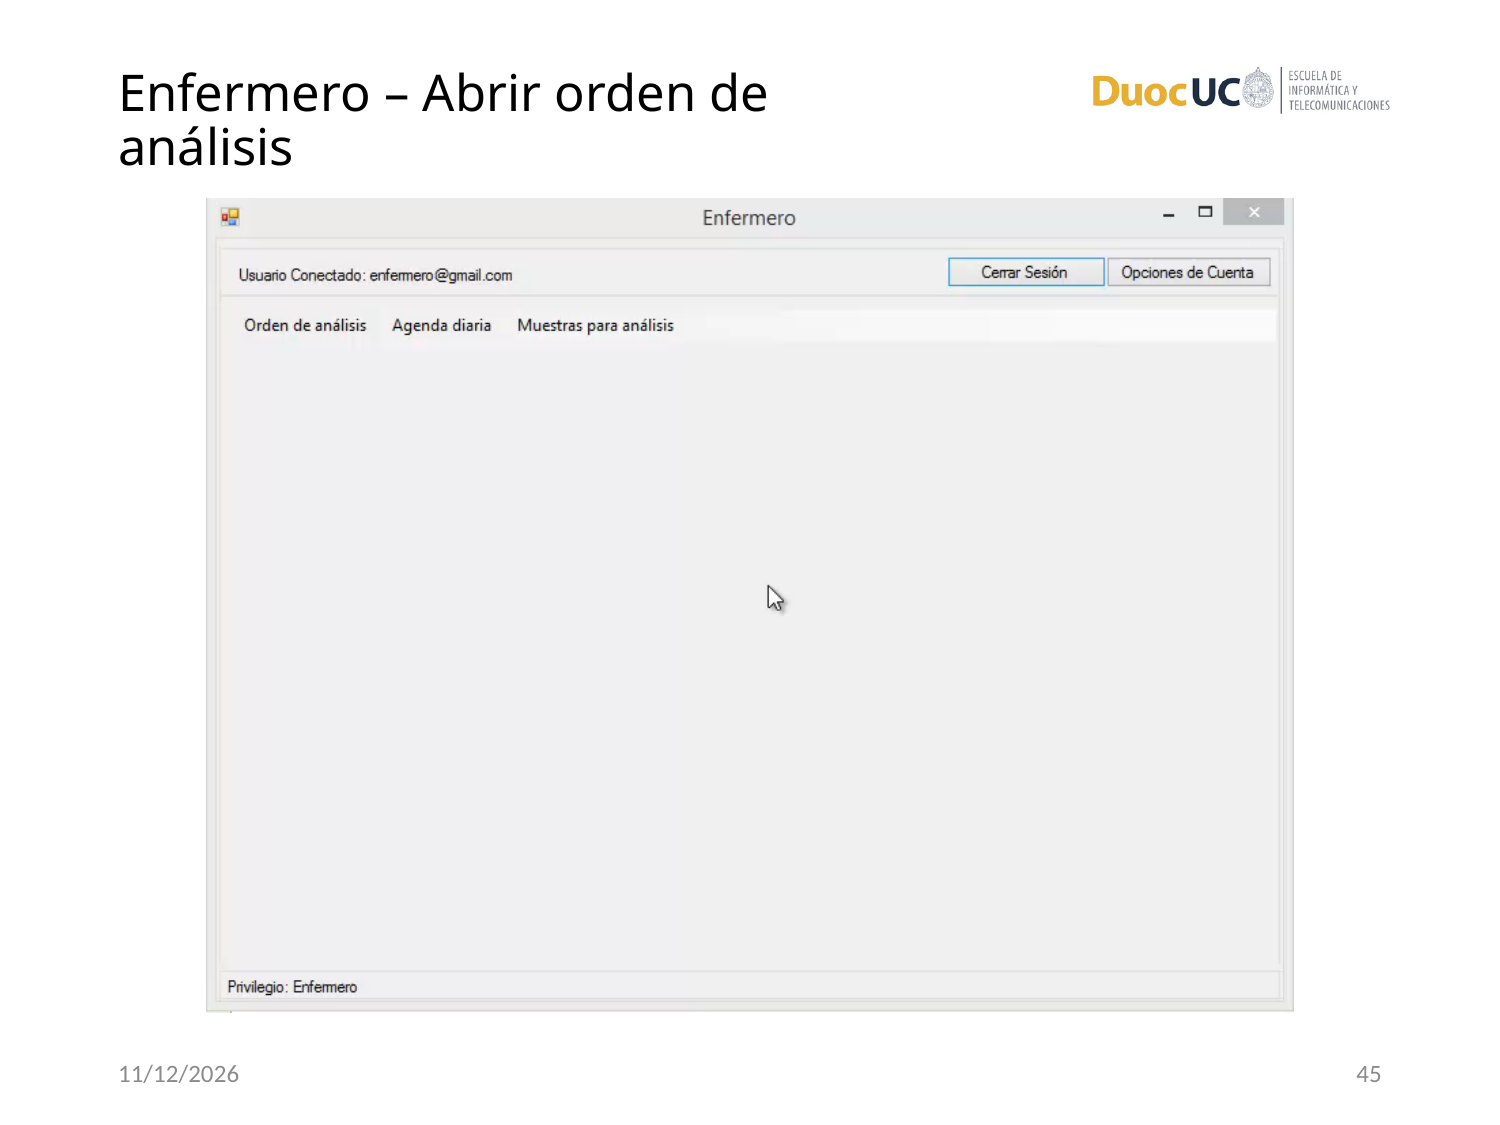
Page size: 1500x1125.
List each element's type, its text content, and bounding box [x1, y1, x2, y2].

picture [1085, 59, 1397, 118]
slide_number 45 [1059, 1042, 1397, 1103]
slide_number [103, 1042, 441, 1103]
title Enfermero – Abrir orden de análisis [103, 59, 959, 185]
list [206, 197, 1294, 1014]
